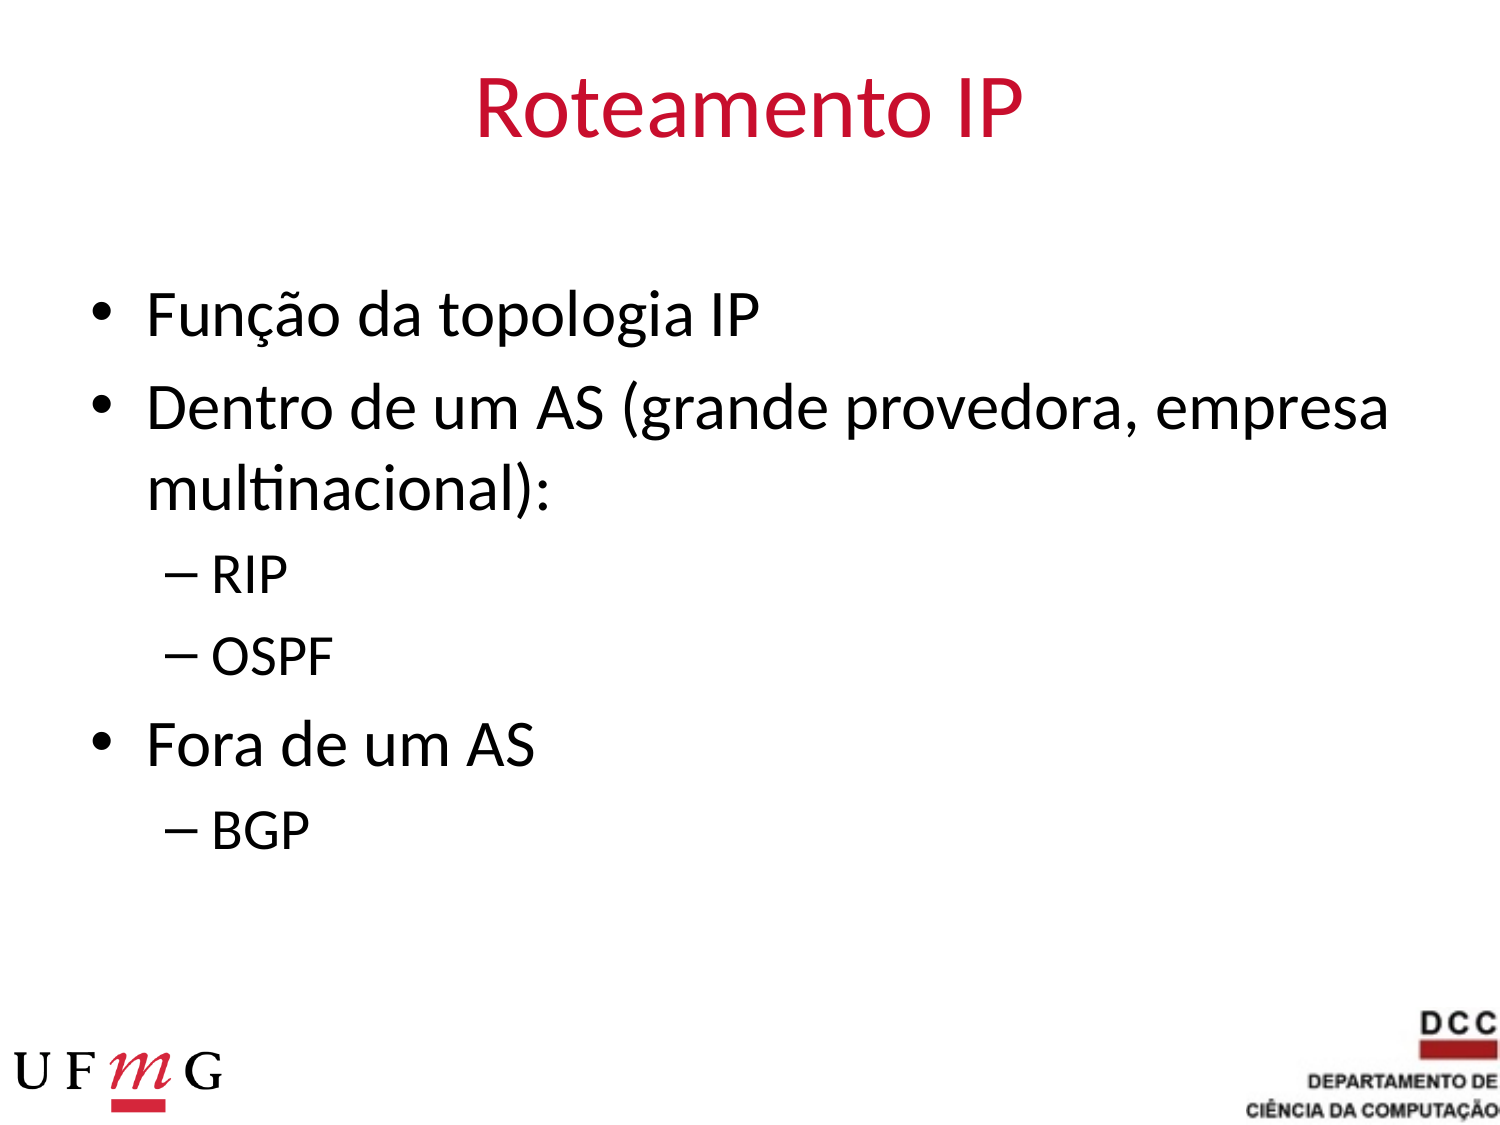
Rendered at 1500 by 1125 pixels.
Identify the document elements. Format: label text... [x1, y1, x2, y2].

picture [1246, 1007, 1500, 1125]
list Função da topologia IP Dentro de um AS (grande provedora, empresa multinacional): RIP OSPF Fora de um AS BGP [75, 262, 1425, 1005]
title Roteamento IP [75, 7, 1425, 195]
picture [5, 1034, 231, 1123]
